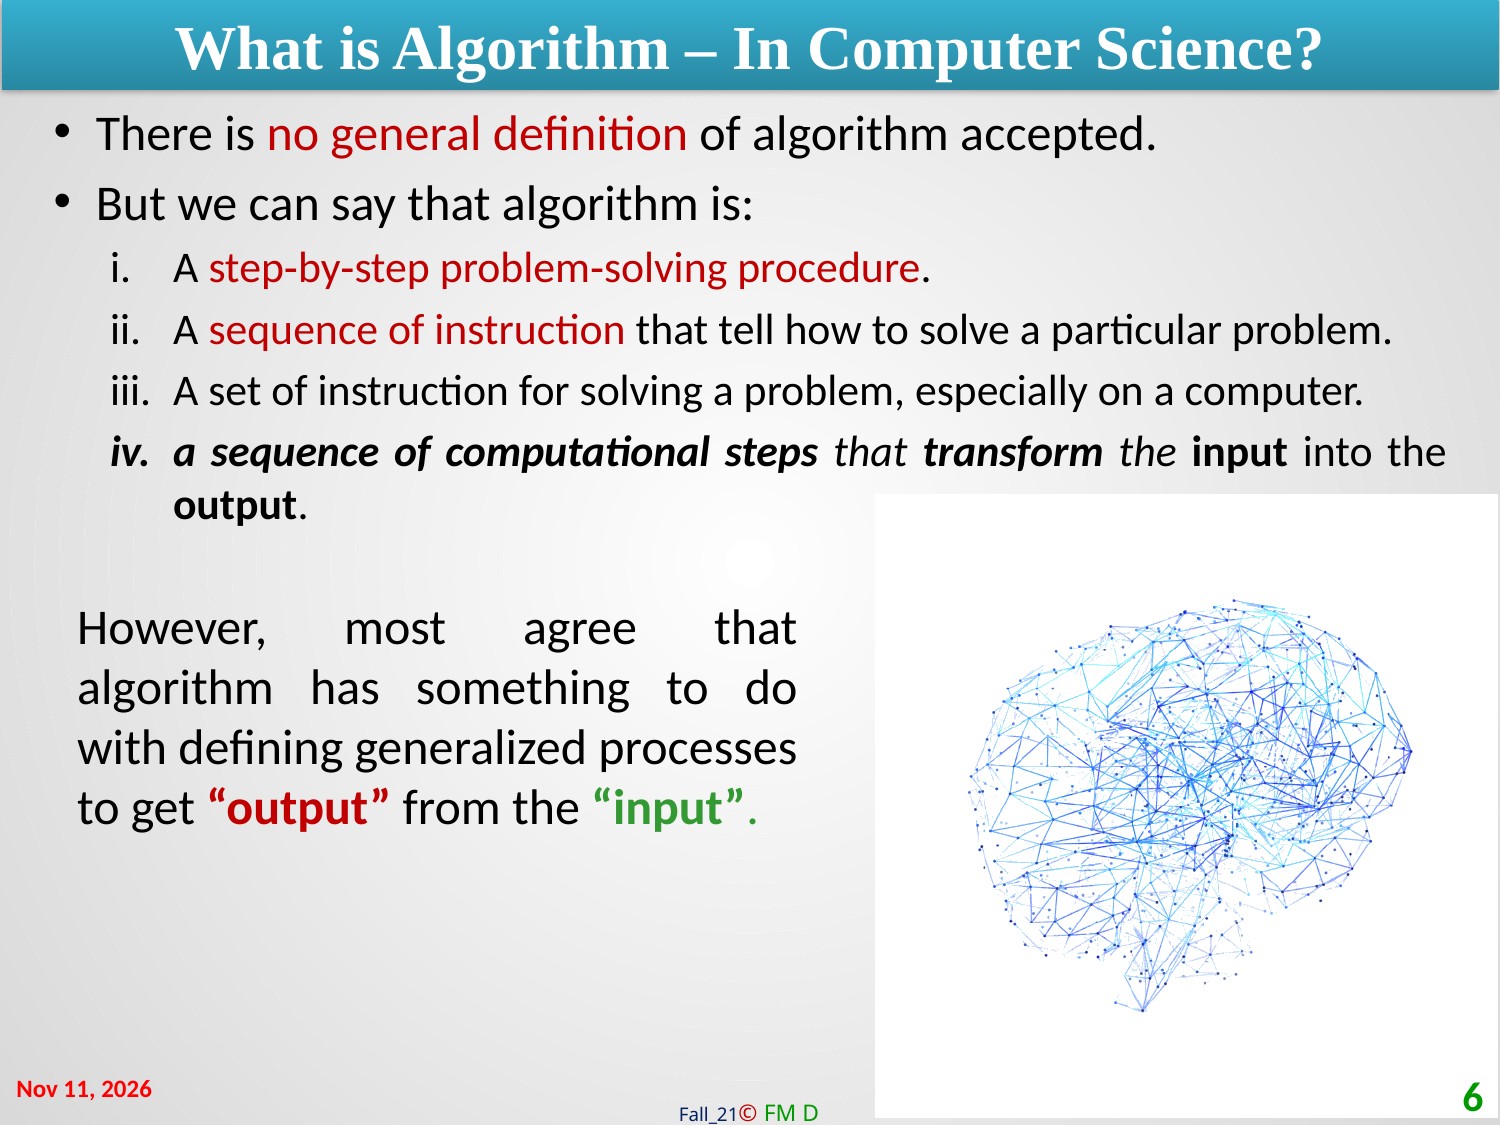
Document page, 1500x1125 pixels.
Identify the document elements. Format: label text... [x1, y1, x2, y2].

list There is no general definition of algorithm accepted. But we can say that algorithm is: A step‐by‐step problem‐solving procedure. A sequence of instruction that tell how to solve a particular problem. A set of instruction for solving a problem, especially on a computer. a sequence of computational steps that transform the input into the output. [38, 99, 1462, 1021]
picture [874, 494, 1499, 1118]
text_box What is Algorithm – In Computer Science? [2, 0, 1499, 90]
text_box However, most agree that algorithm has something to do with defining generalized processes to get “output” from the “input”. [62, 587, 813, 903]
slide_number 10-Jan-22 [1, 1057, 352, 1118]
